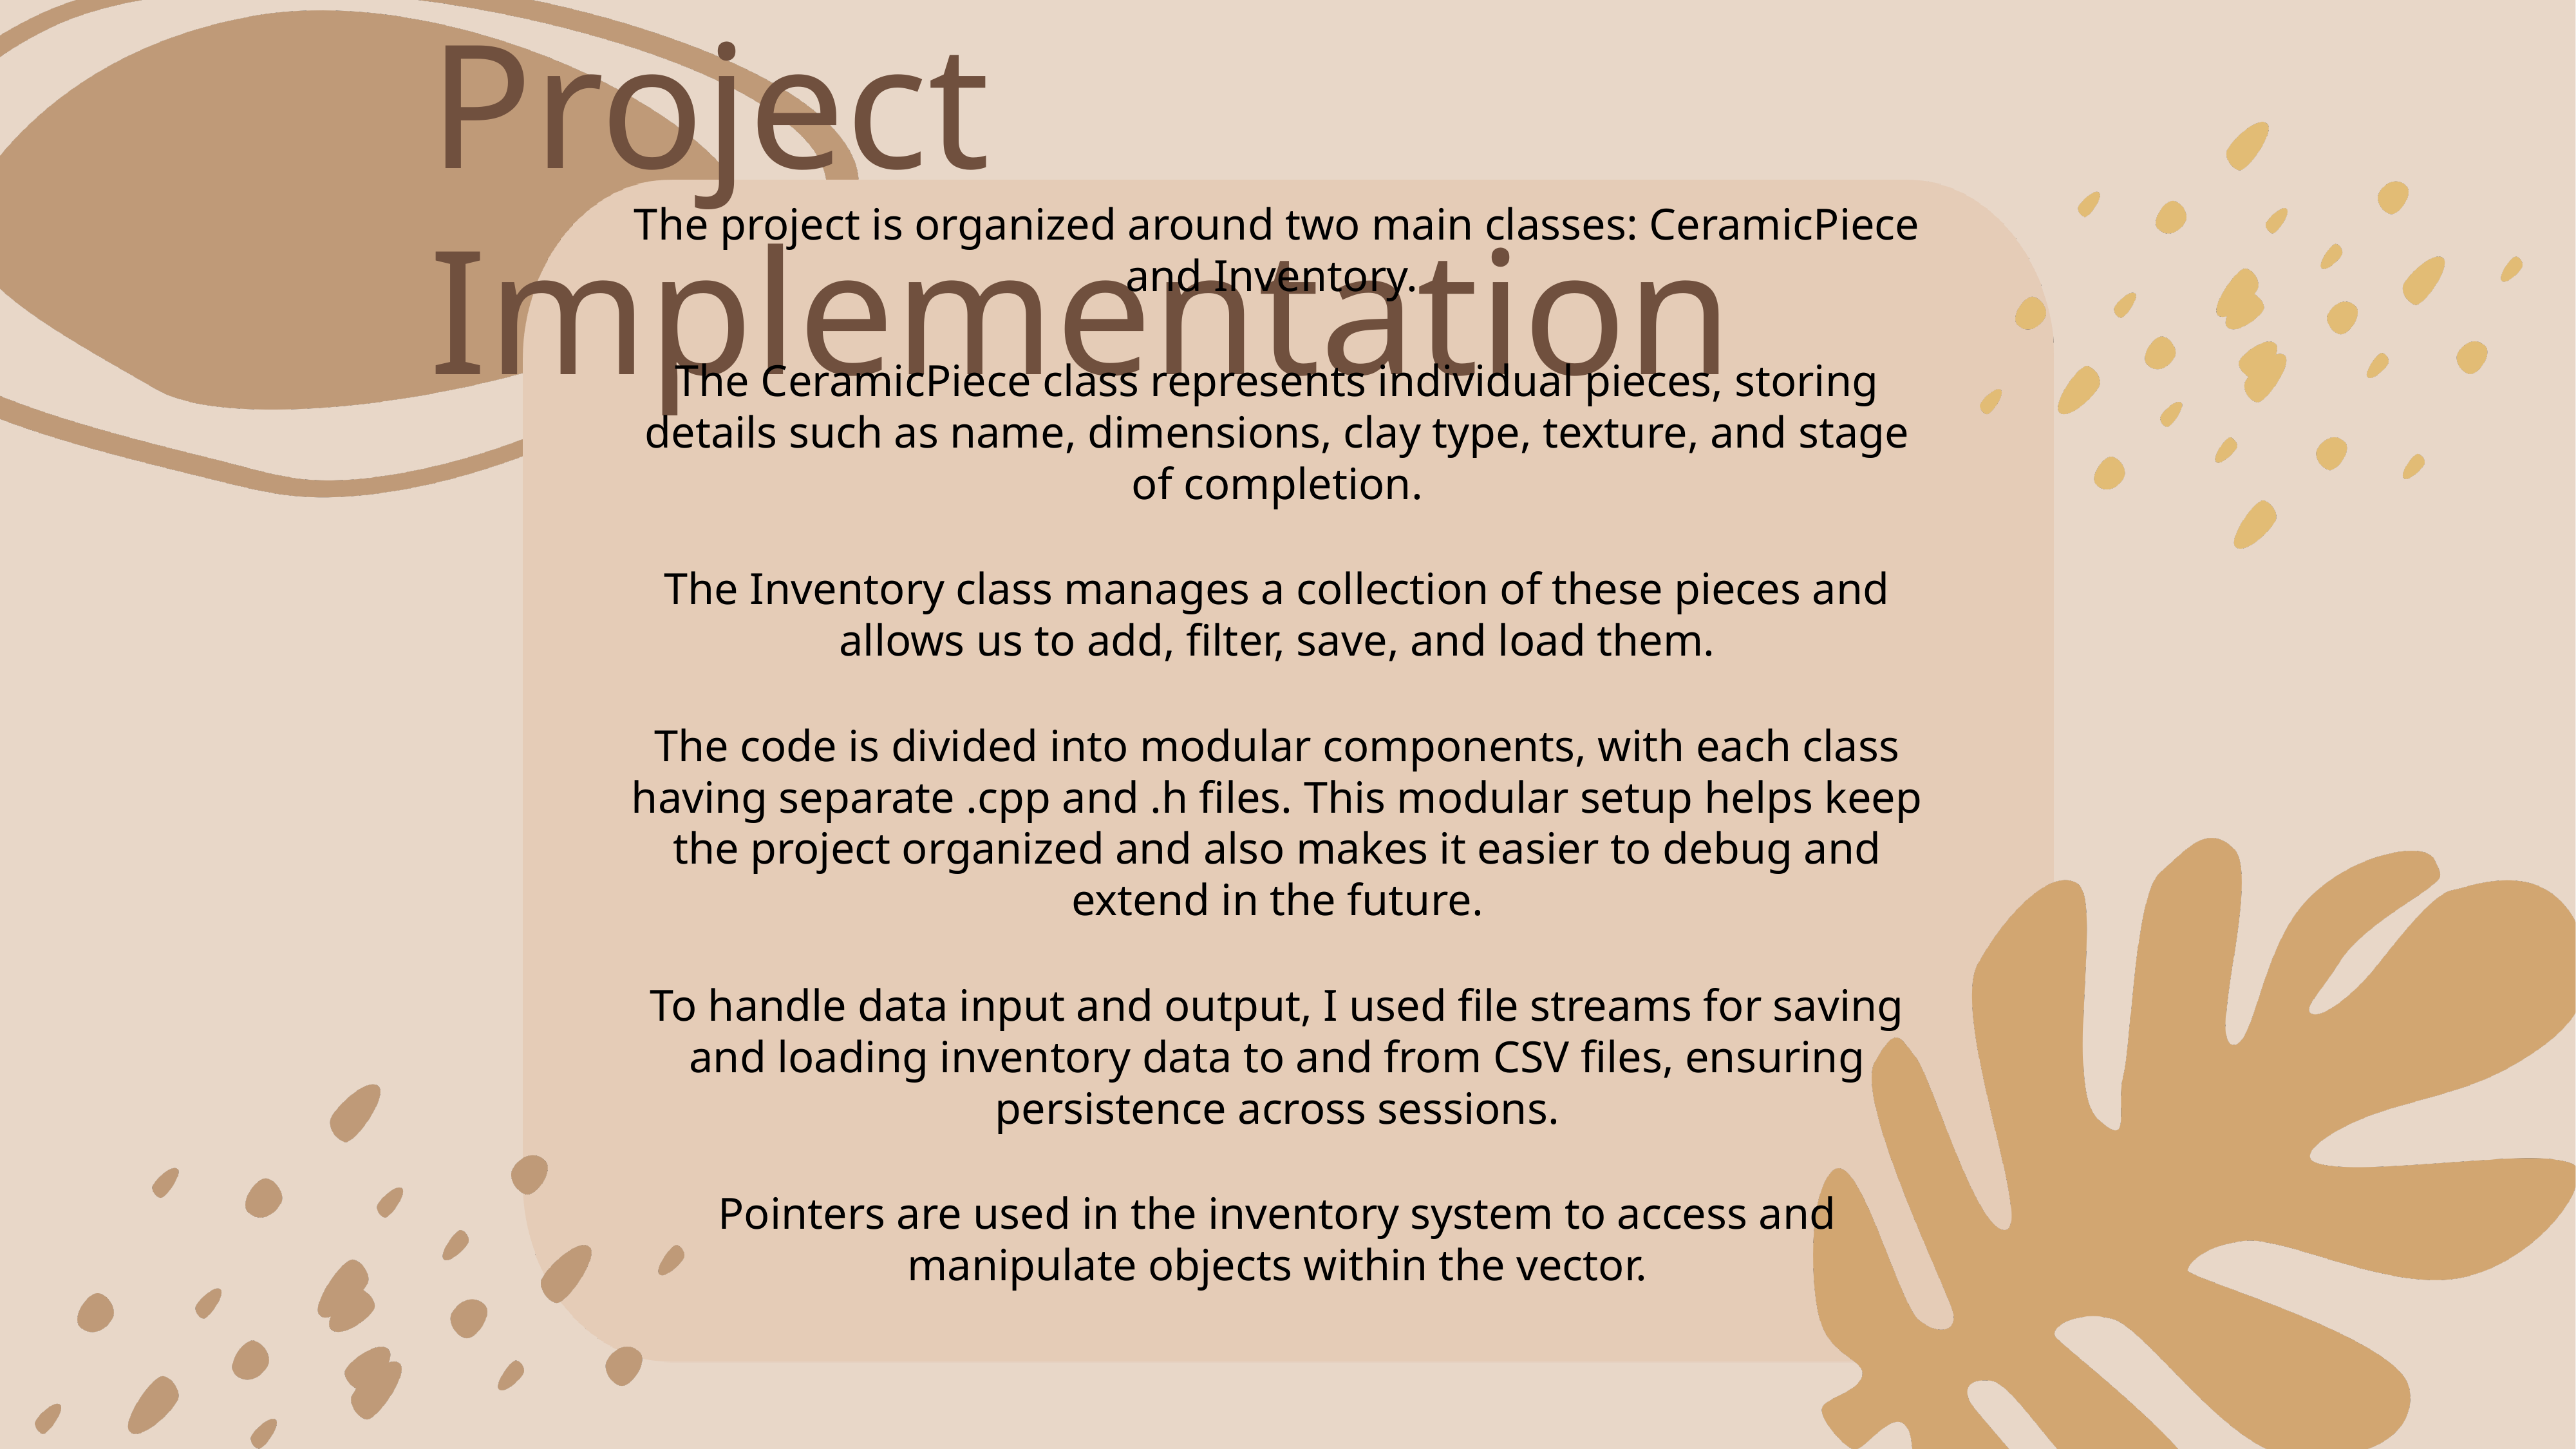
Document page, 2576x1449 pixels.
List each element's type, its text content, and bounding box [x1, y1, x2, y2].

text_box Project Implementation [859, 0, 2255, 180]
picture [0, 0, 2576, 1449]
